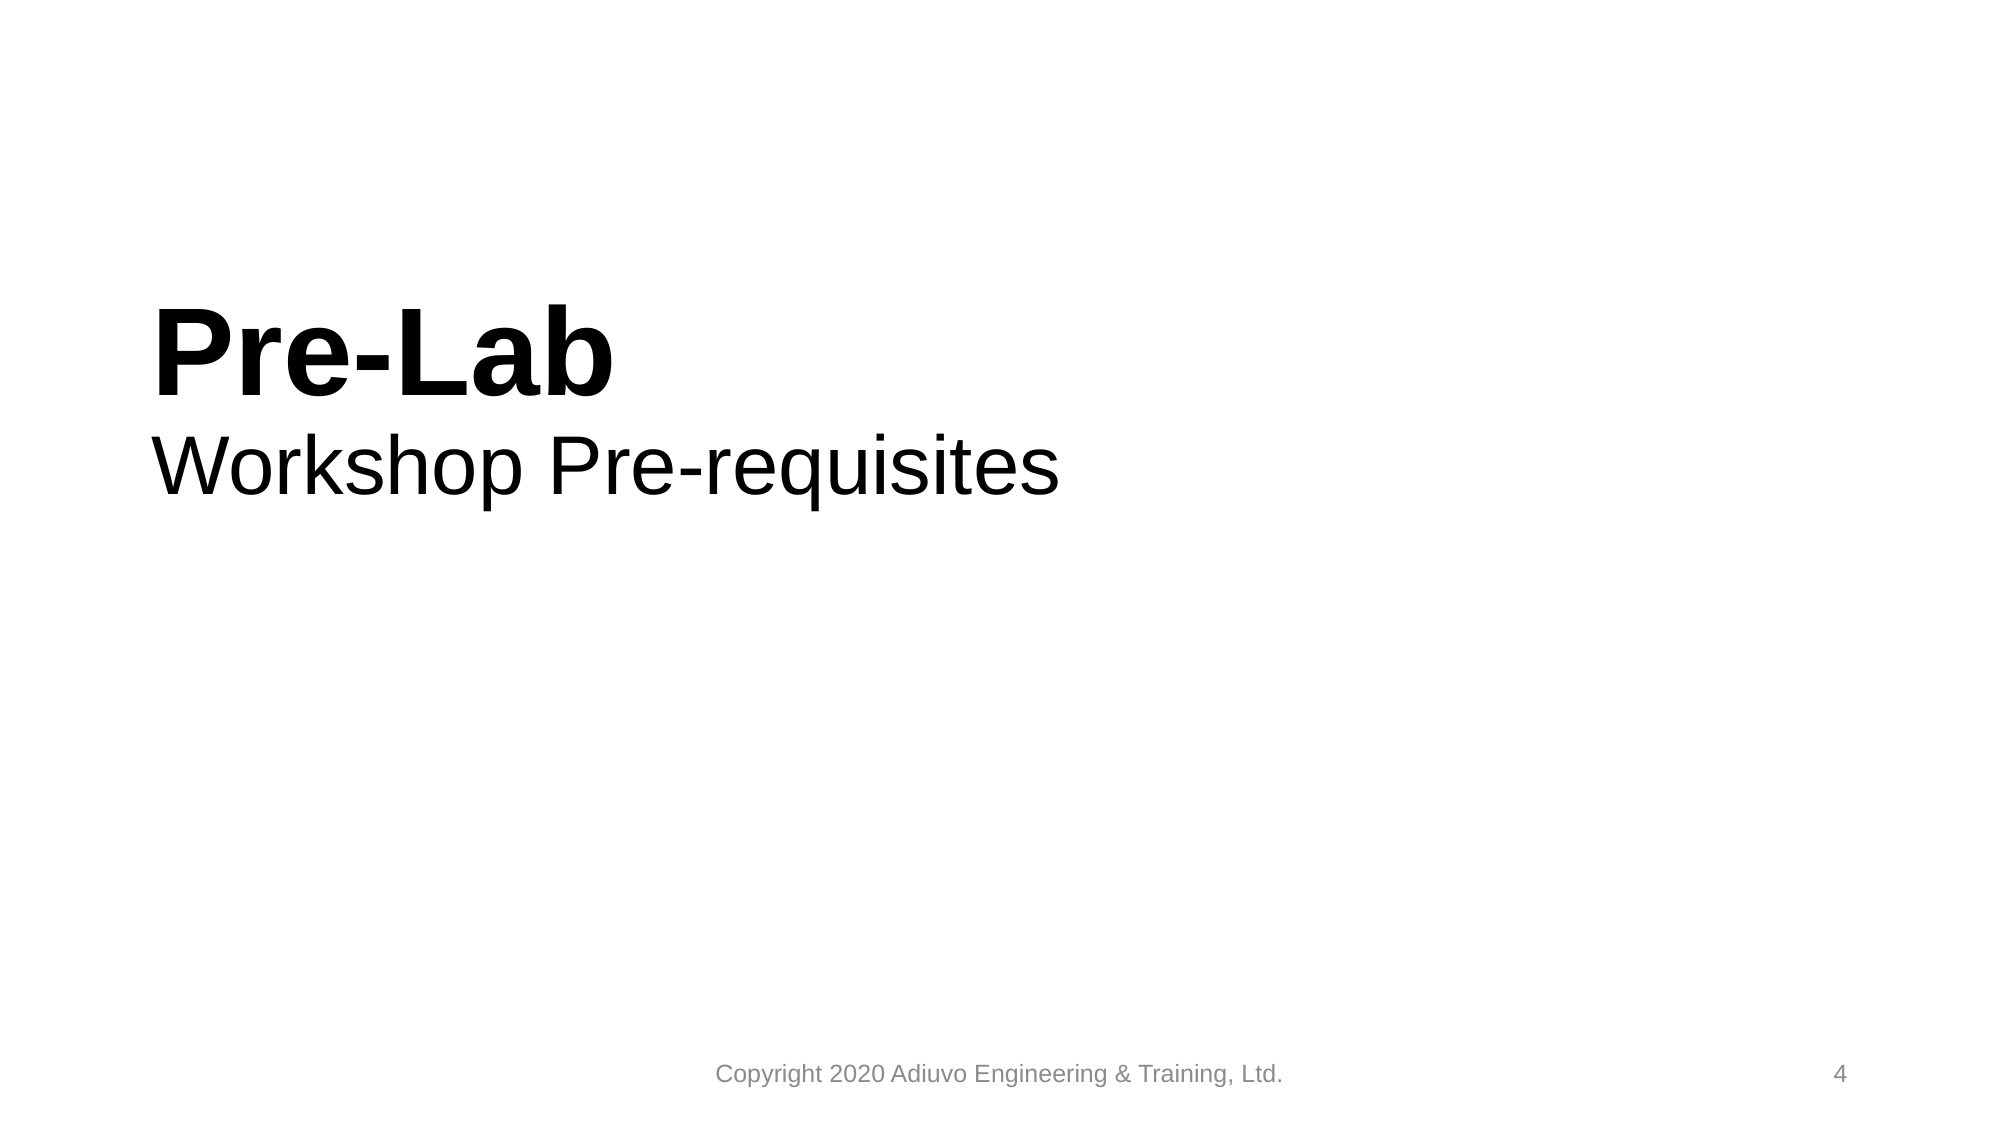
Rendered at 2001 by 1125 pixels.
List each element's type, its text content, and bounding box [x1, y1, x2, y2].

footer Copyright 2020 Adiuvo Engineering & Training, Ltd. [662, 1042, 1338, 1103]
title Pre-Lab Workshop Pre-requisites [136, 280, 1862, 749]
slide_number 4 [1412, 1042, 1863, 1103]
